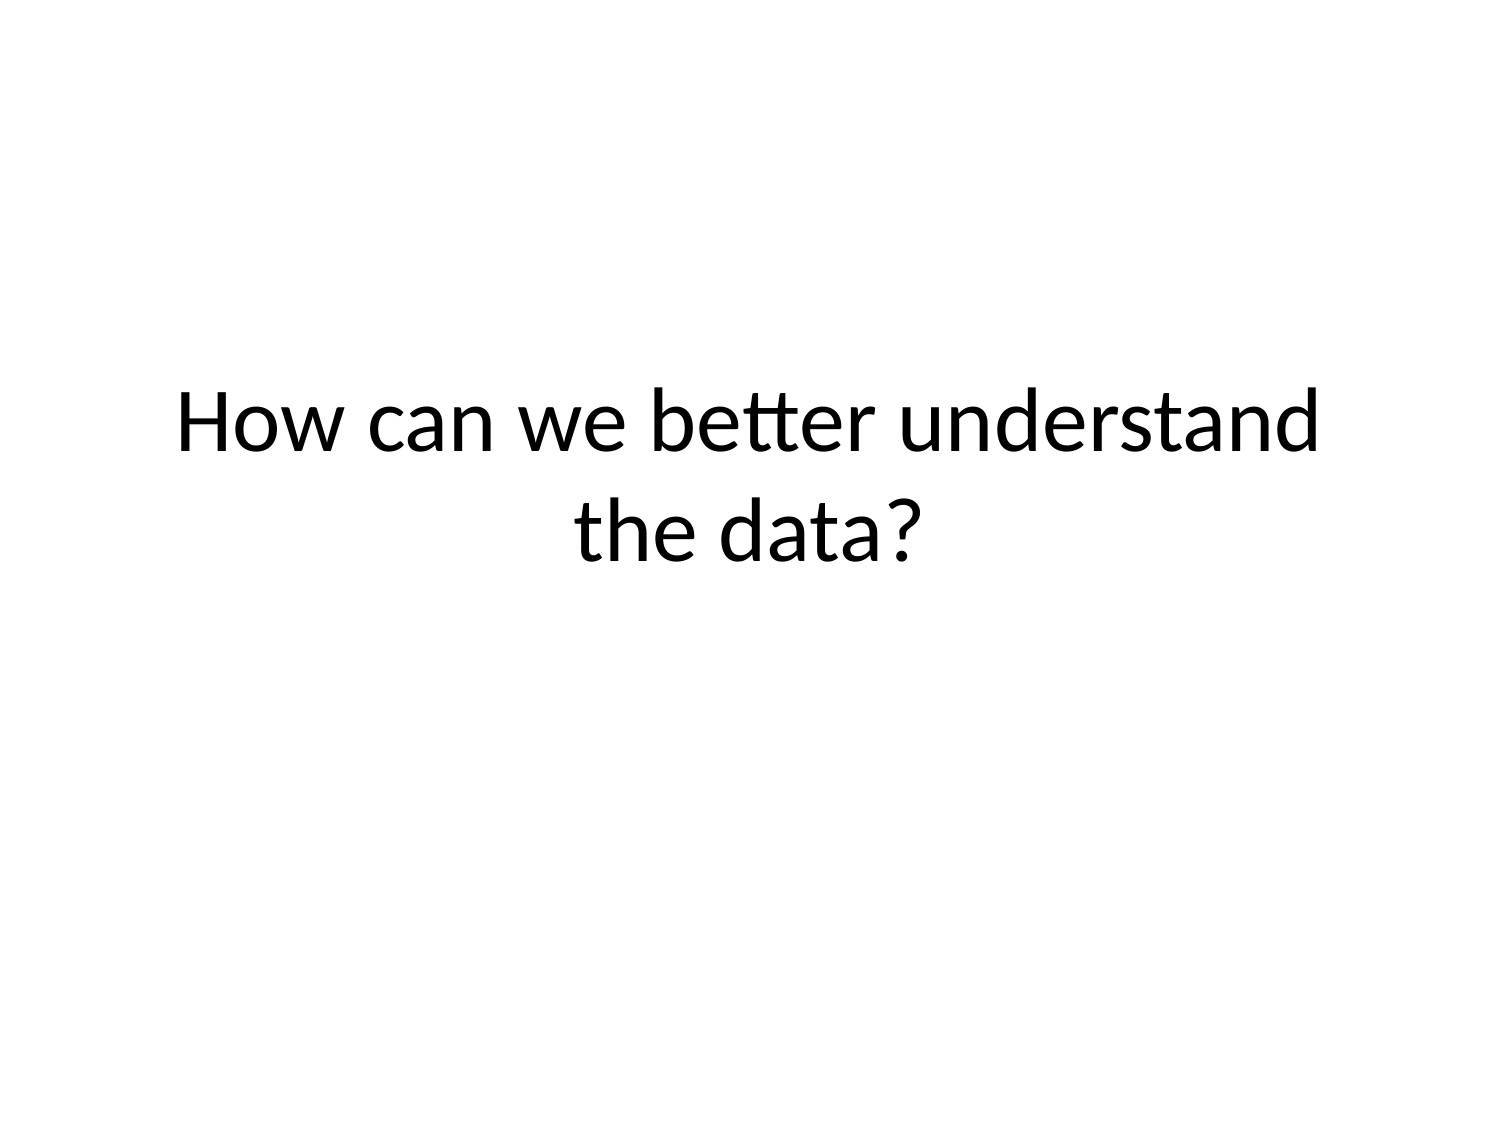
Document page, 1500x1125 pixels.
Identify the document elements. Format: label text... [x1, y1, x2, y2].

title How can we better understand the data? [112, 349, 1388, 591]
